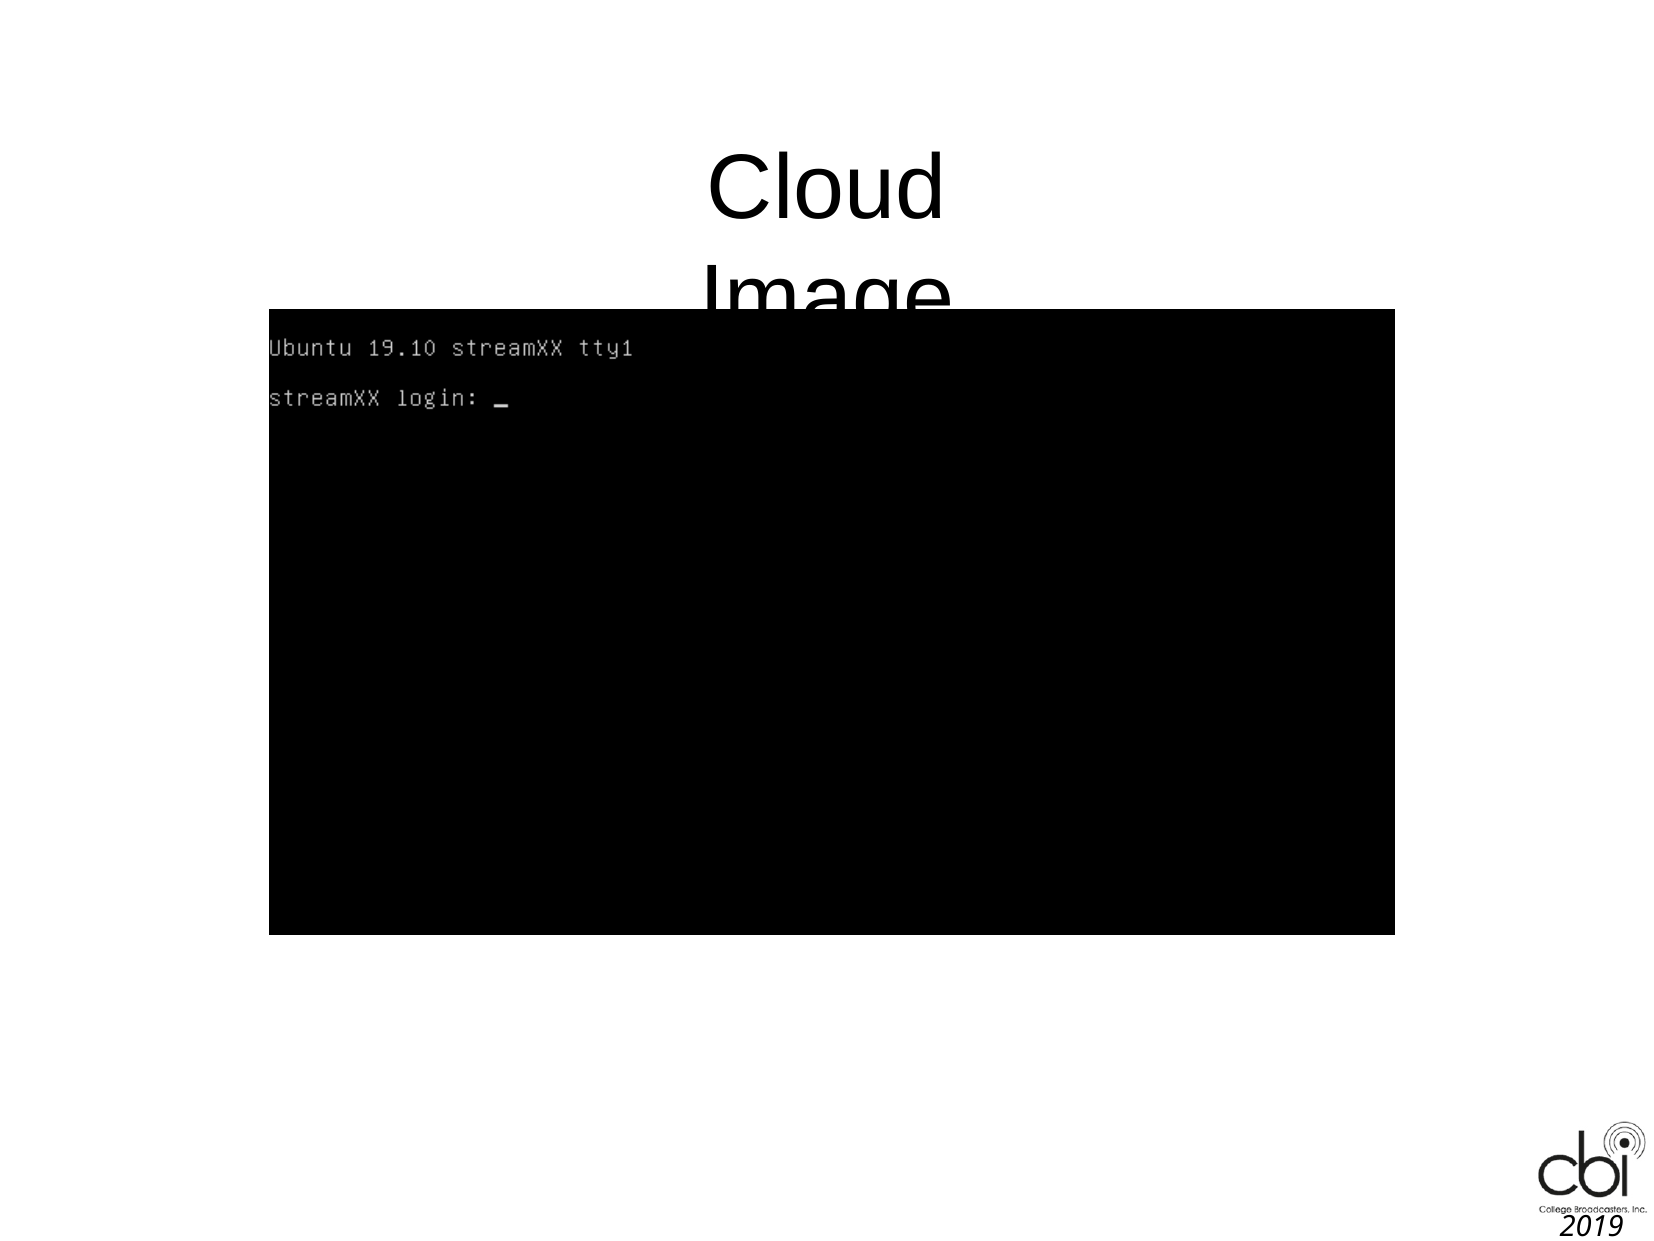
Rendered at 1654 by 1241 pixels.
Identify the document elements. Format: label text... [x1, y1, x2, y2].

text_box Cloud Image [552, 119, 1102, 307]
picture [1529, 1120, 1654, 1216]
picture [269, 309, 1396, 935]
